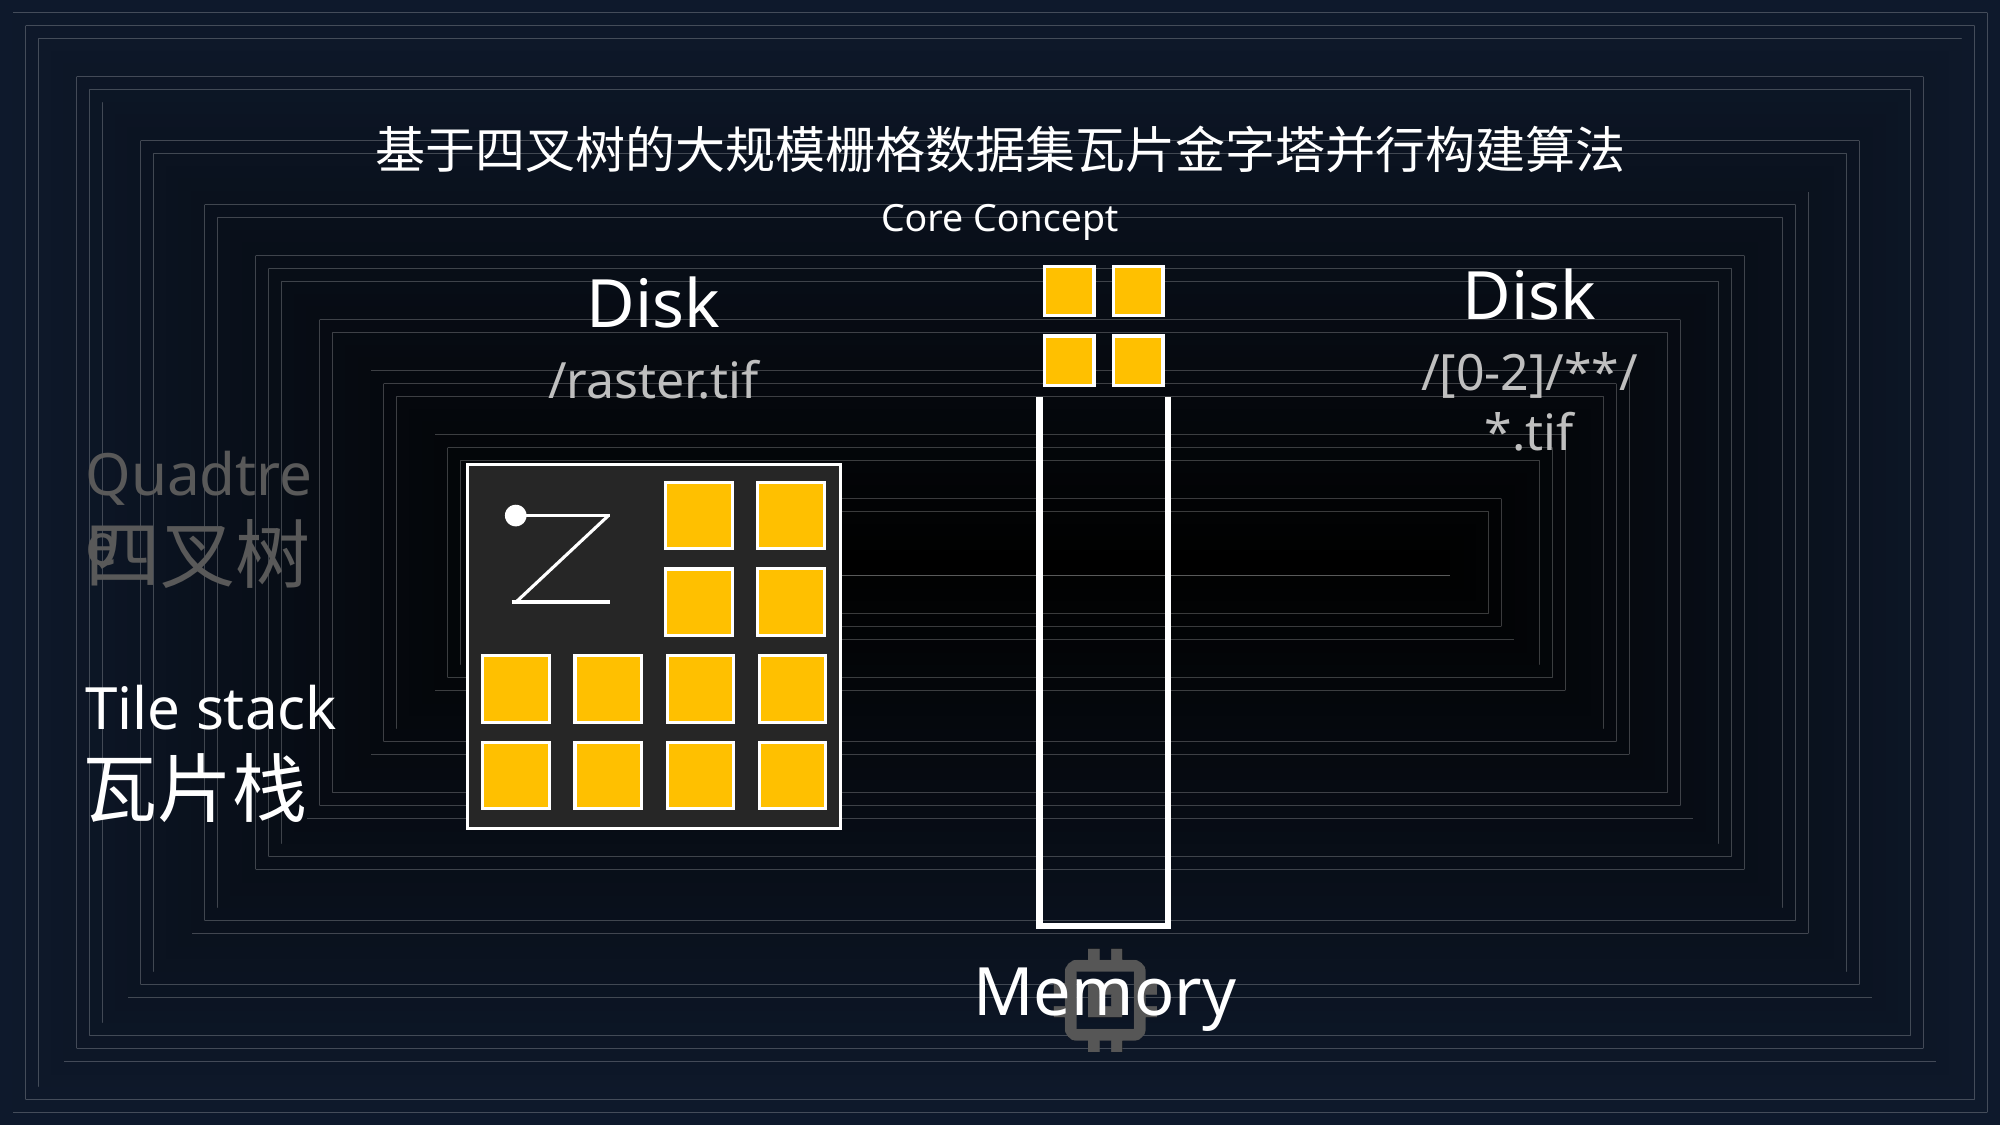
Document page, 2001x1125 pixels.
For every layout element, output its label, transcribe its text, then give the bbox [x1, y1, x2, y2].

text_box [574, 655, 642, 723]
text_box Disk [1443, 245, 1616, 333]
text_box [757, 481, 825, 550]
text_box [70, 429, 359, 607]
text_box Core Concept [866, 186, 1134, 247]
text_box [1113, 335, 1164, 386]
text_box [666, 741, 735, 810]
text_box [574, 741, 642, 810]
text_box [1039, 397, 1168, 930]
text_box Memory [956, 941, 1036, 1037]
text_box [1044, 335, 1095, 386]
text_box [758, 655, 827, 723]
text_box [503, 503, 528, 528]
text_box [757, 568, 825, 636]
text_box [758, 741, 827, 810]
text_box [482, 655, 550, 723]
text_box /[0-2]/**/*.tif [1368, 333, 1691, 469]
text_box Memory [1174, 941, 1254, 1037]
text_box [1113, 265, 1164, 317]
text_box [516, 515, 609, 601]
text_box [67, 663, 359, 840]
text_box /raster.tif [522, 341, 785, 416]
text_box [665, 568, 733, 636]
picture [1036, 931, 1174, 1069]
text_box [466, 464, 842, 829]
text_box [482, 741, 550, 810]
text_box [1044, 265, 1095, 317]
text_box Disk [567, 253, 740, 341]
text_box [666, 655, 735, 723]
text_box 基于四叉树的大规模栅格数据集瓦片金字塔并行构建算法 [357, 110, 1643, 186]
text_box [665, 481, 733, 550]
